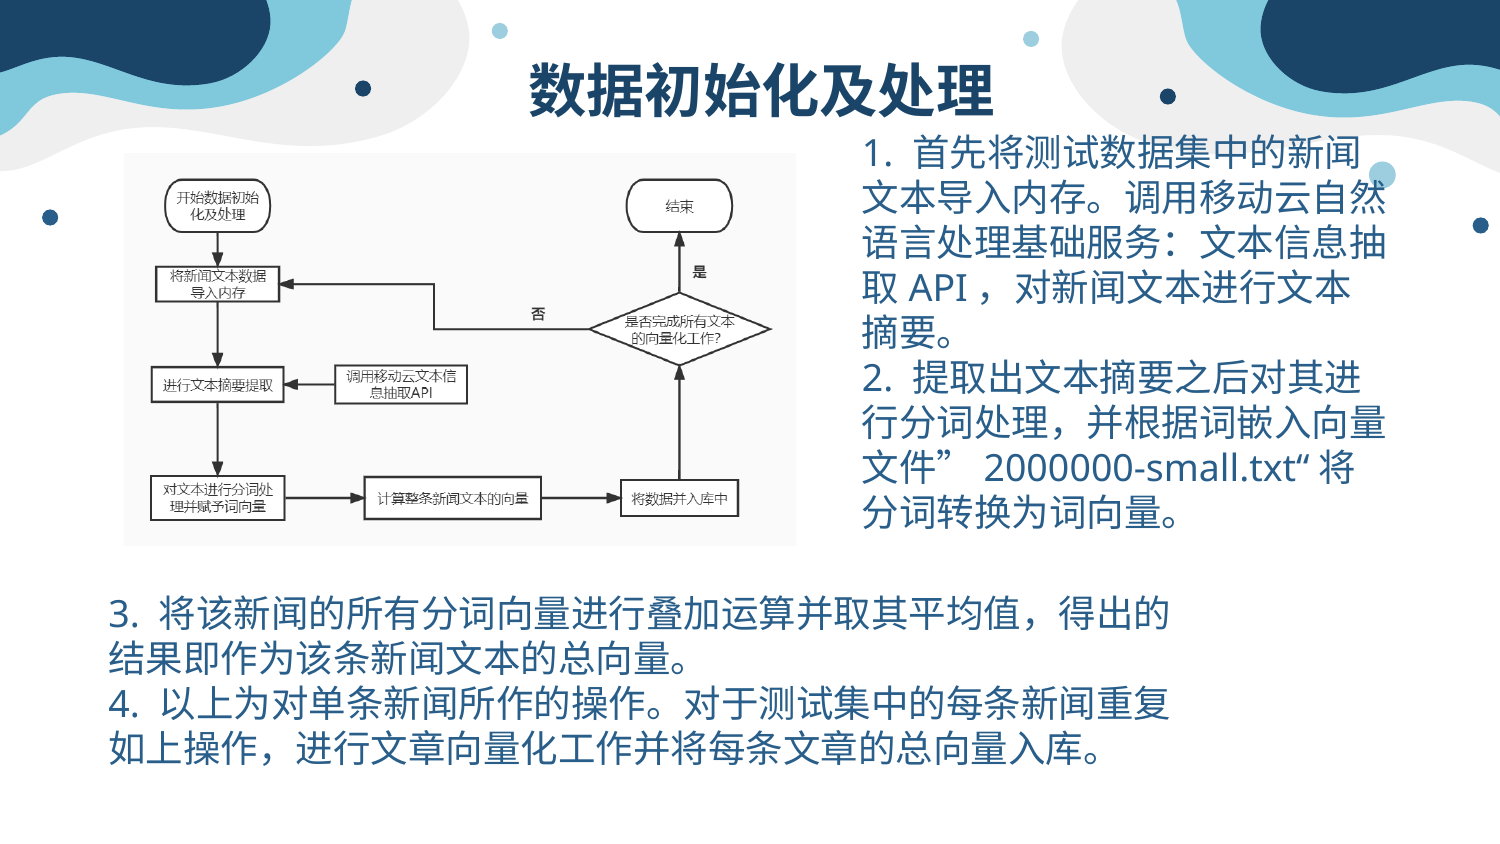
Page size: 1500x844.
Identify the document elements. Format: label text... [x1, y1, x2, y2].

text_box 1. 首先将测试数据集中的新闻文本导入内存。调用移动云自然语言处理基础服务：文本信息抽取API，对新闻文本进行文本摘要。 2. 提取出文本摘要之后对其进行分词处理，并根据词嵌入向量文件”2000000-small.txt“将分词转换为词向量。 [847, 121, 1403, 542]
title 数据初始化及处理 [478, 39, 1045, 134]
picture [124, 152, 796, 547]
text_box 3. 将该新闻的所有分词向量进行叠加运算并取其平均值，得出的结果即作为该条新闻文本的总向量。 4. 以上为对单条新闻所作的操作。对于测试集中的每条新闻重复如上操作，进行文章向量化工作并将每条文章的总向量入库。 [93, 583, 1218, 778]
